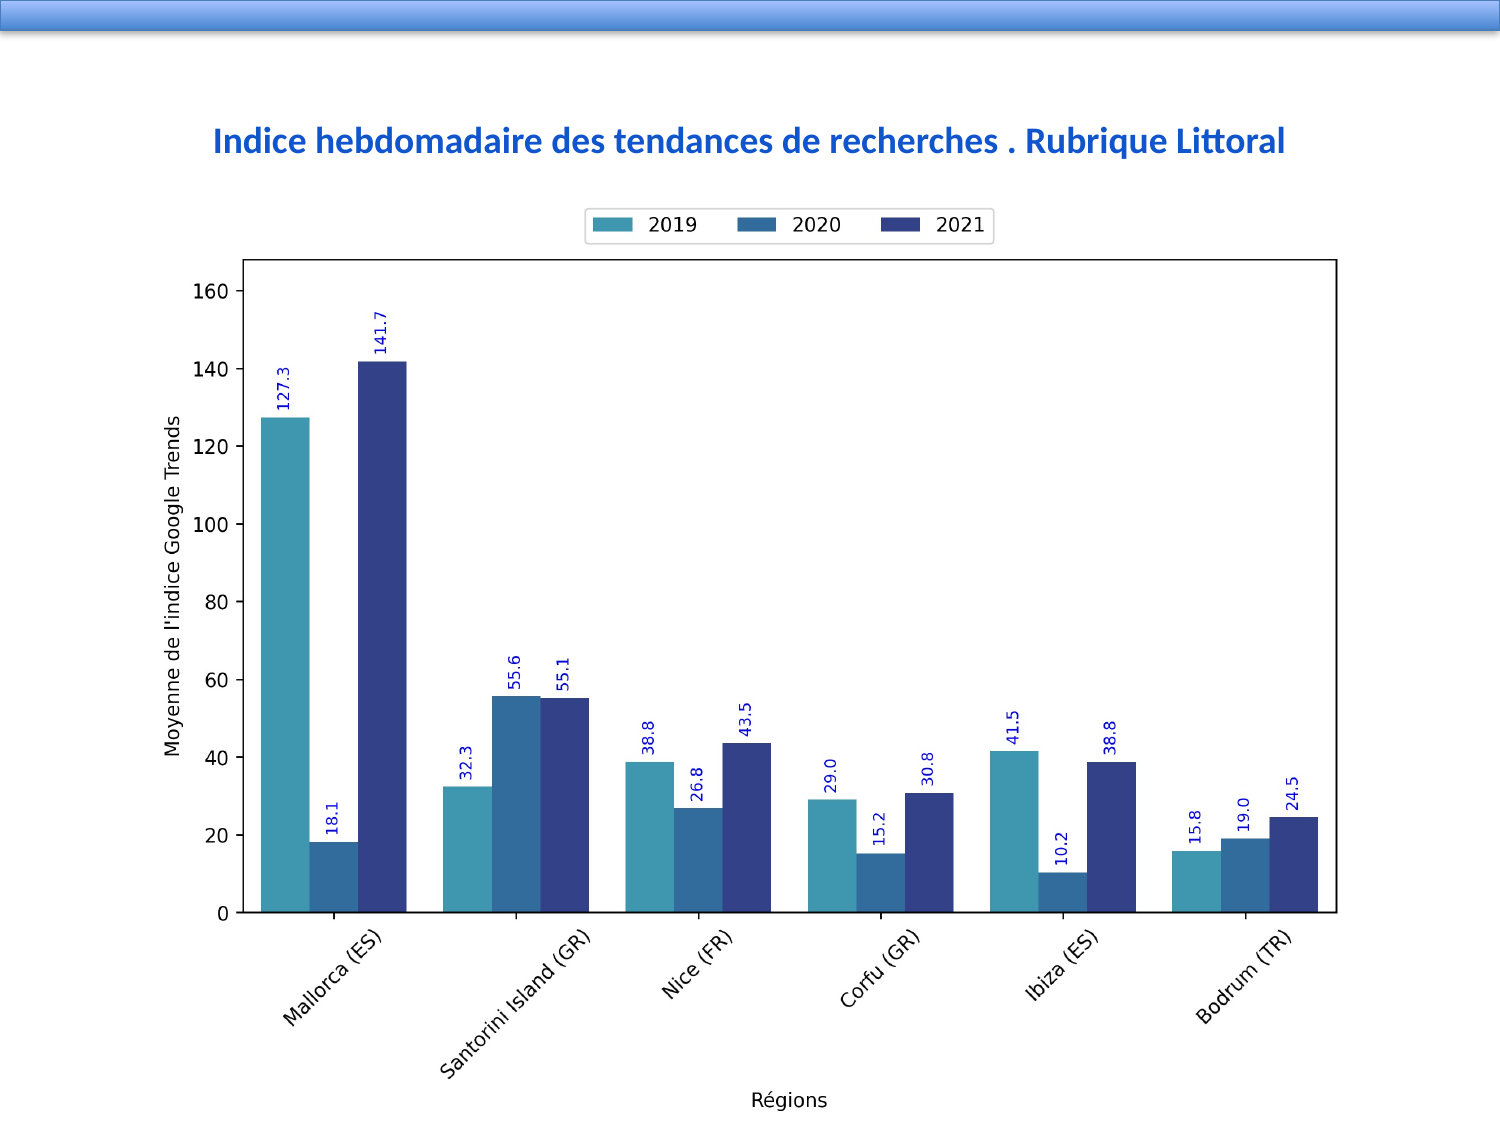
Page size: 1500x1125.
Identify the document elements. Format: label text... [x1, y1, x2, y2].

picture [149, 194, 1351, 1125]
title Indice hebdomadaire des tendances de recherches . Rubrique Littoral [75, 45, 1425, 233]
text_box [0, 0, 1500, 31]
